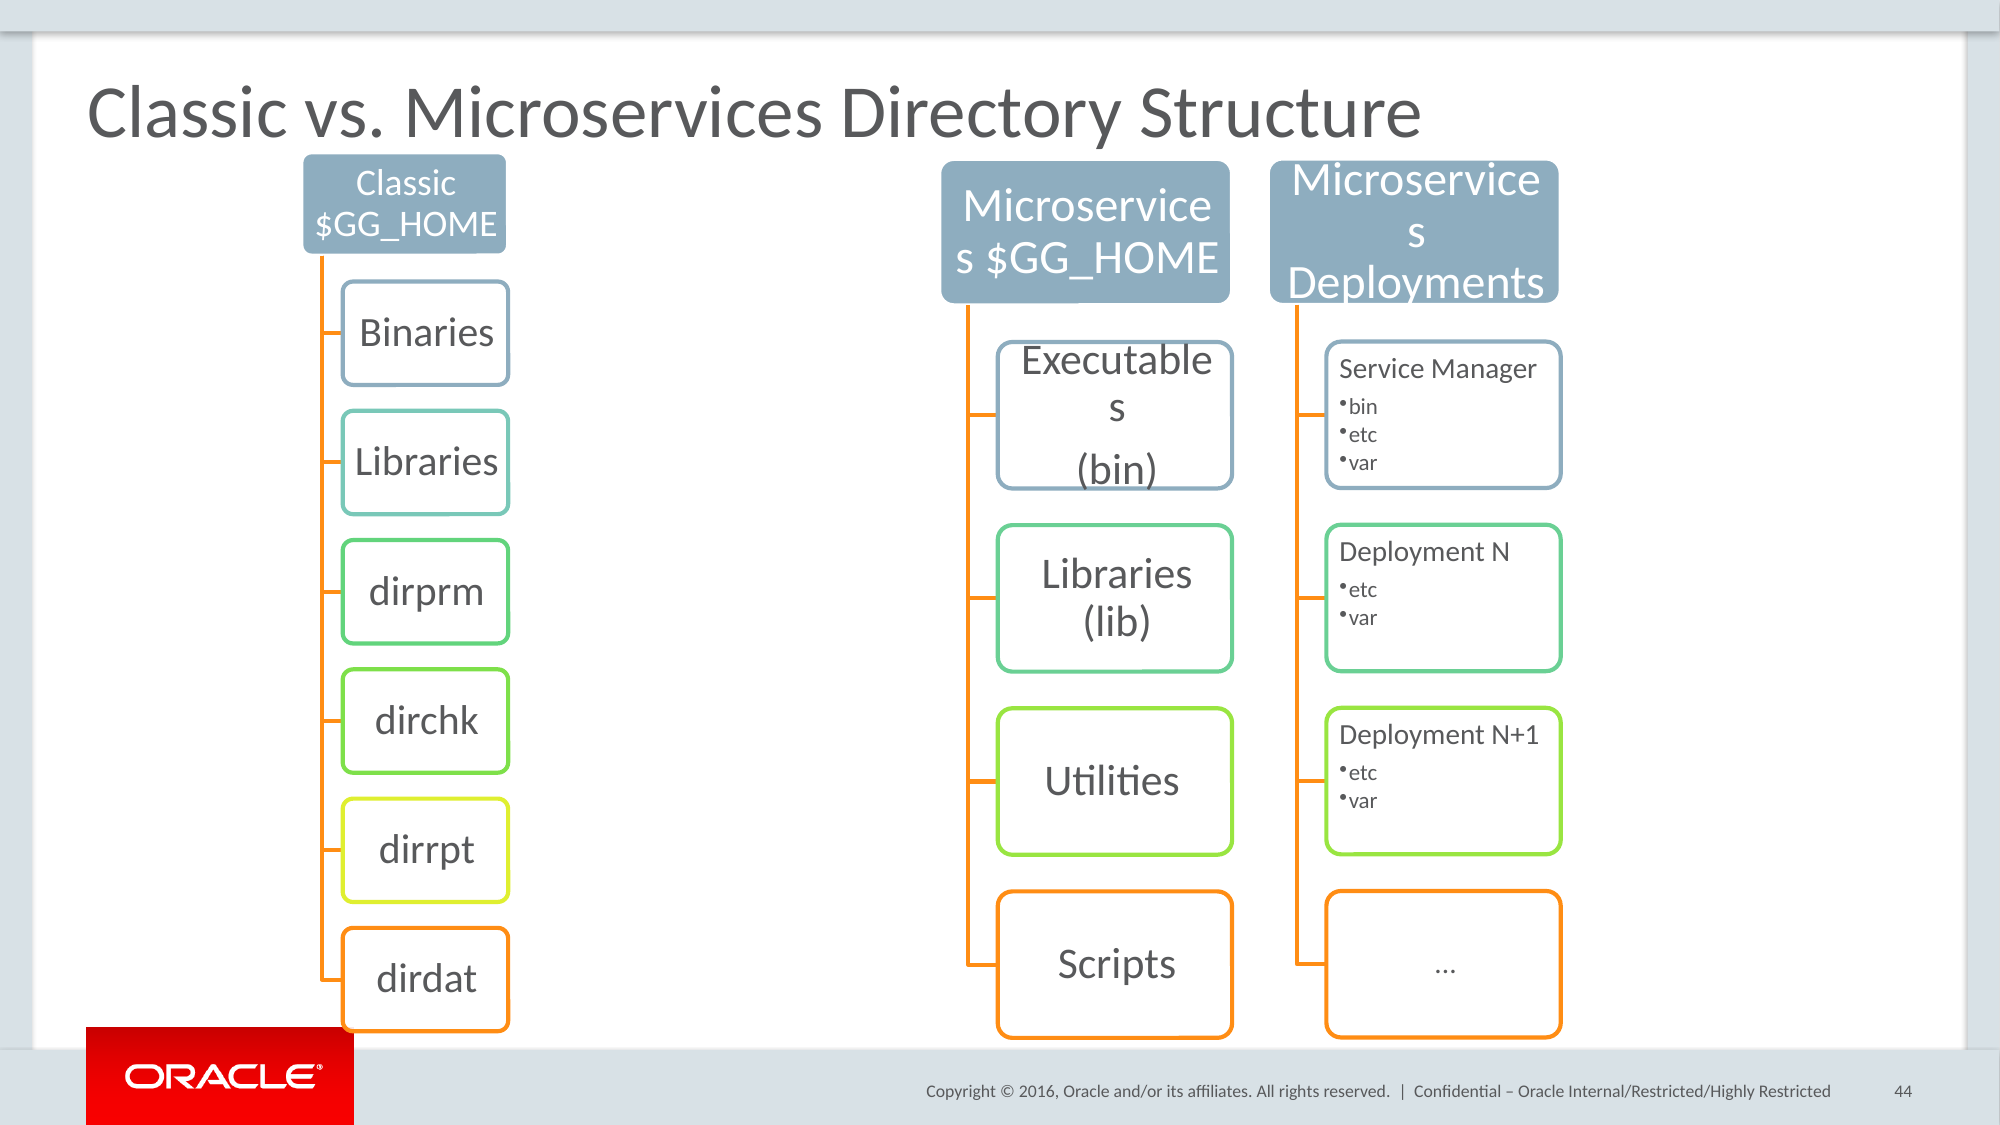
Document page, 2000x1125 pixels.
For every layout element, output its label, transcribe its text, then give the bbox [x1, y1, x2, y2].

title Classic vs. Microservices Directory Structure [87, 66, 1913, 153]
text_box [1173, 157, 1655, 1038]
footer Confidential – Oracle Internal/Restricted/Highly Restricted [1414, 1075, 1849, 1106]
slide_number 44 [1849, 1075, 1913, 1106]
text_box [844, 158, 1171, 1039]
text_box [164, 151, 646, 1032]
picture [86, 1027, 354, 1125]
